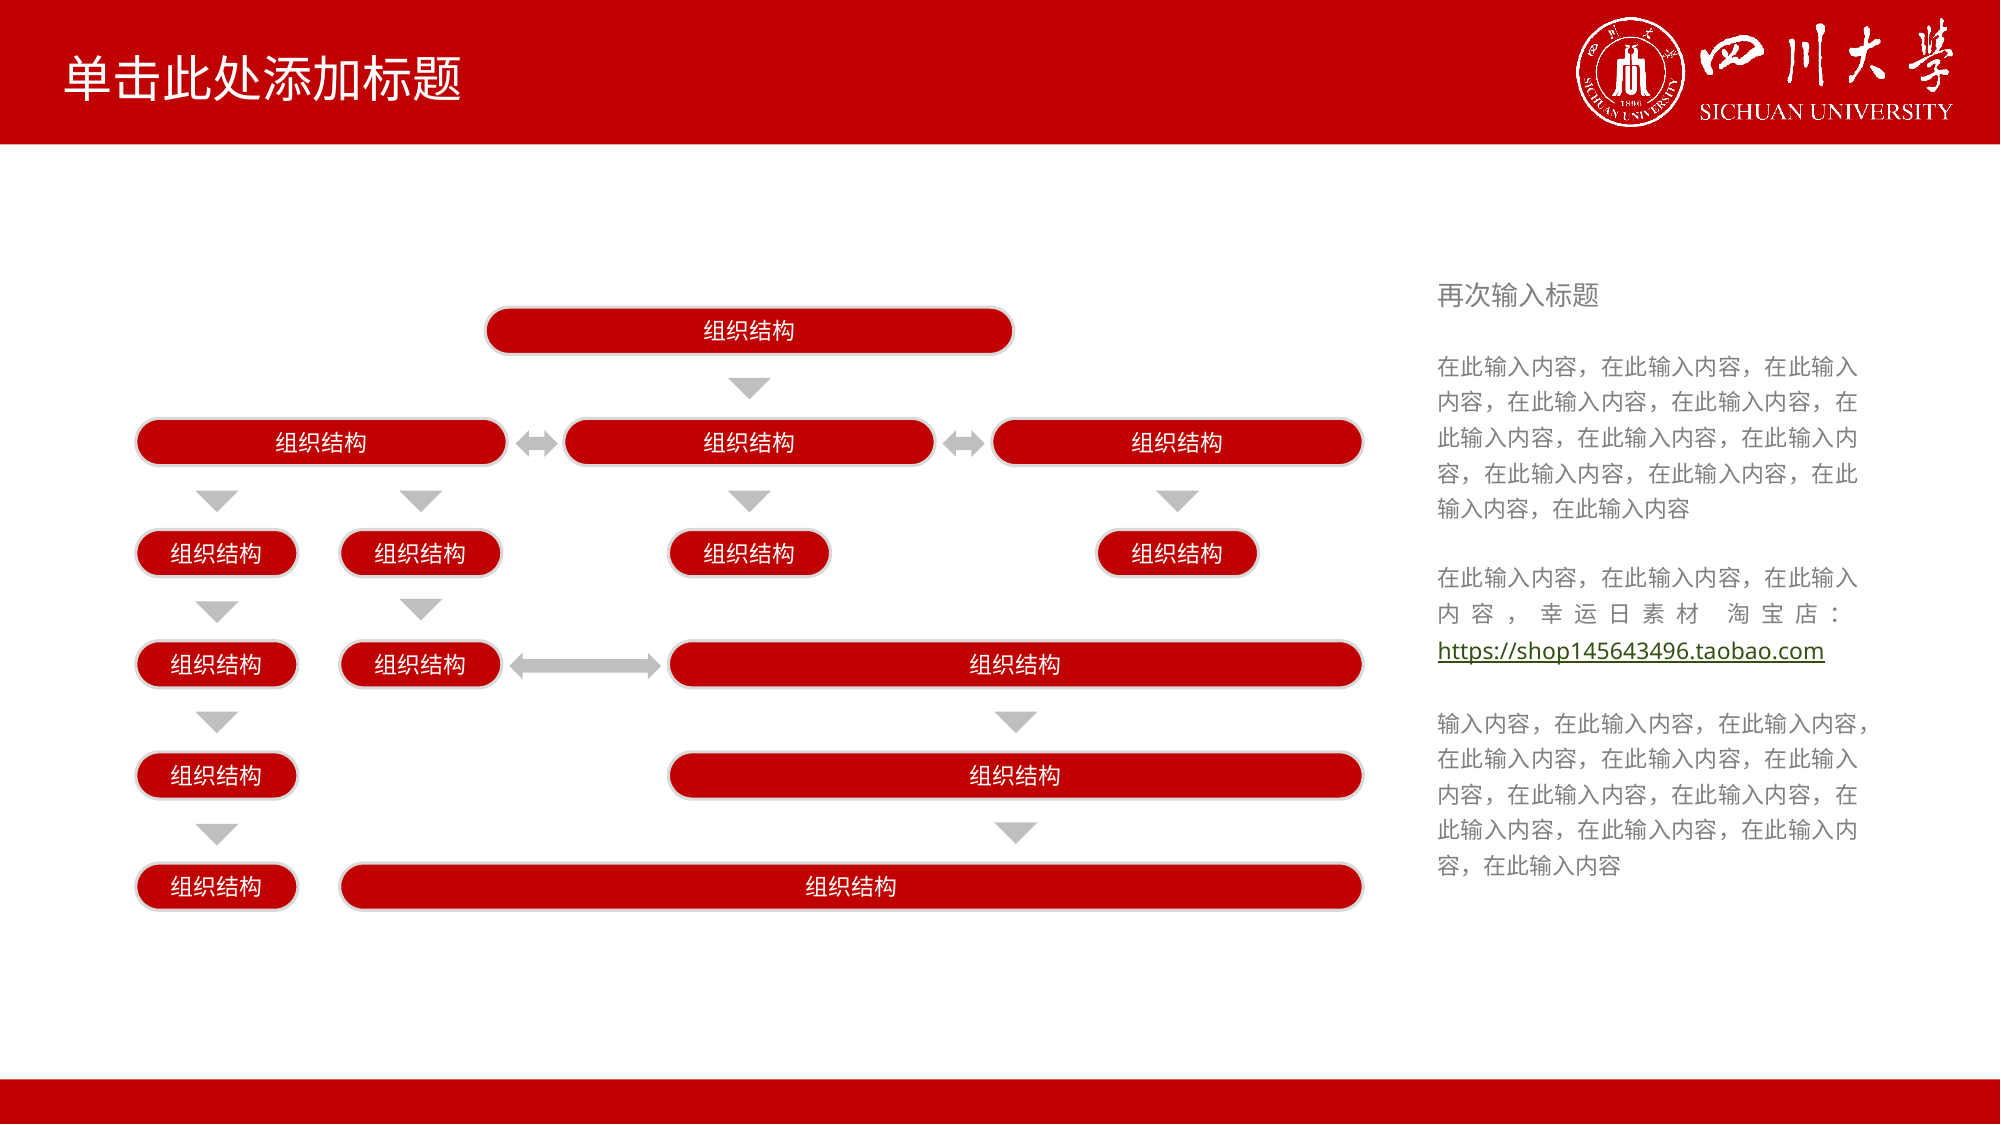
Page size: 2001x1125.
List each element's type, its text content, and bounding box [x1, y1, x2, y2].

text_box [192, 489, 242, 514]
text_box [725, 489, 774, 514]
text_box [192, 822, 242, 848]
text_box [991, 710, 1041, 735]
text_box [396, 597, 446, 622]
text_box [192, 710, 242, 735]
text_box 组织结构 [562, 417, 937, 467]
picture [1576, 17, 1953, 127]
text_box 组织结构 [484, 306, 1015, 356]
text_box 组织结构 [667, 639, 1365, 689]
text_box [941, 427, 987, 460]
text_box 组织结构 [338, 639, 503, 689]
text_box [725, 376, 774, 401]
text_box [991, 821, 1041, 846]
text_box 组织结构 [667, 528, 832, 578]
text_box [507, 650, 663, 682]
text_box 组织结构 [134, 639, 299, 689]
text_box 组织结构 [134, 528, 299, 578]
text_box [1153, 489, 1202, 514]
text_box 组织结构 [990, 417, 1365, 467]
title 单击此处添加标题 [47, 32, 1773, 131]
text_box 组织结构 [134, 861, 299, 912]
text_box 组织结构 [667, 750, 1365, 801]
text_box [396, 489, 446, 514]
text_box [514, 427, 560, 460]
text_box 组织结构 [134, 417, 509, 467]
text_box 组织结构 [1095, 528, 1260, 578]
text_box 组织结构 [134, 750, 299, 801]
text_box 再次输入标题 在此输入内容，在此输入内容，在此输入内容，在此输入内容，在此输入内容，在此输入内容，在此输入内容，在此输入内容，在此输入内容，在此输入内容，在此输入内容，在此输入内容 在此输入内容，在此输入内容，在此输入内容，幸运日素材 淘宝店：https://shop145643496.taobao.com 输入内容，在此输入内容，在此输入内容，在此输入内容，在此输入内容，在此输入内容，在此输入内容，在此输入内容，在此输入内容，在此输入内容，在此输入内容，在此输入内容 [1417, 258, 1879, 890]
text_box 组织结构 [338, 528, 503, 578]
text_box [192, 600, 242, 625]
text_box 组织结构 [338, 861, 1365, 912]
